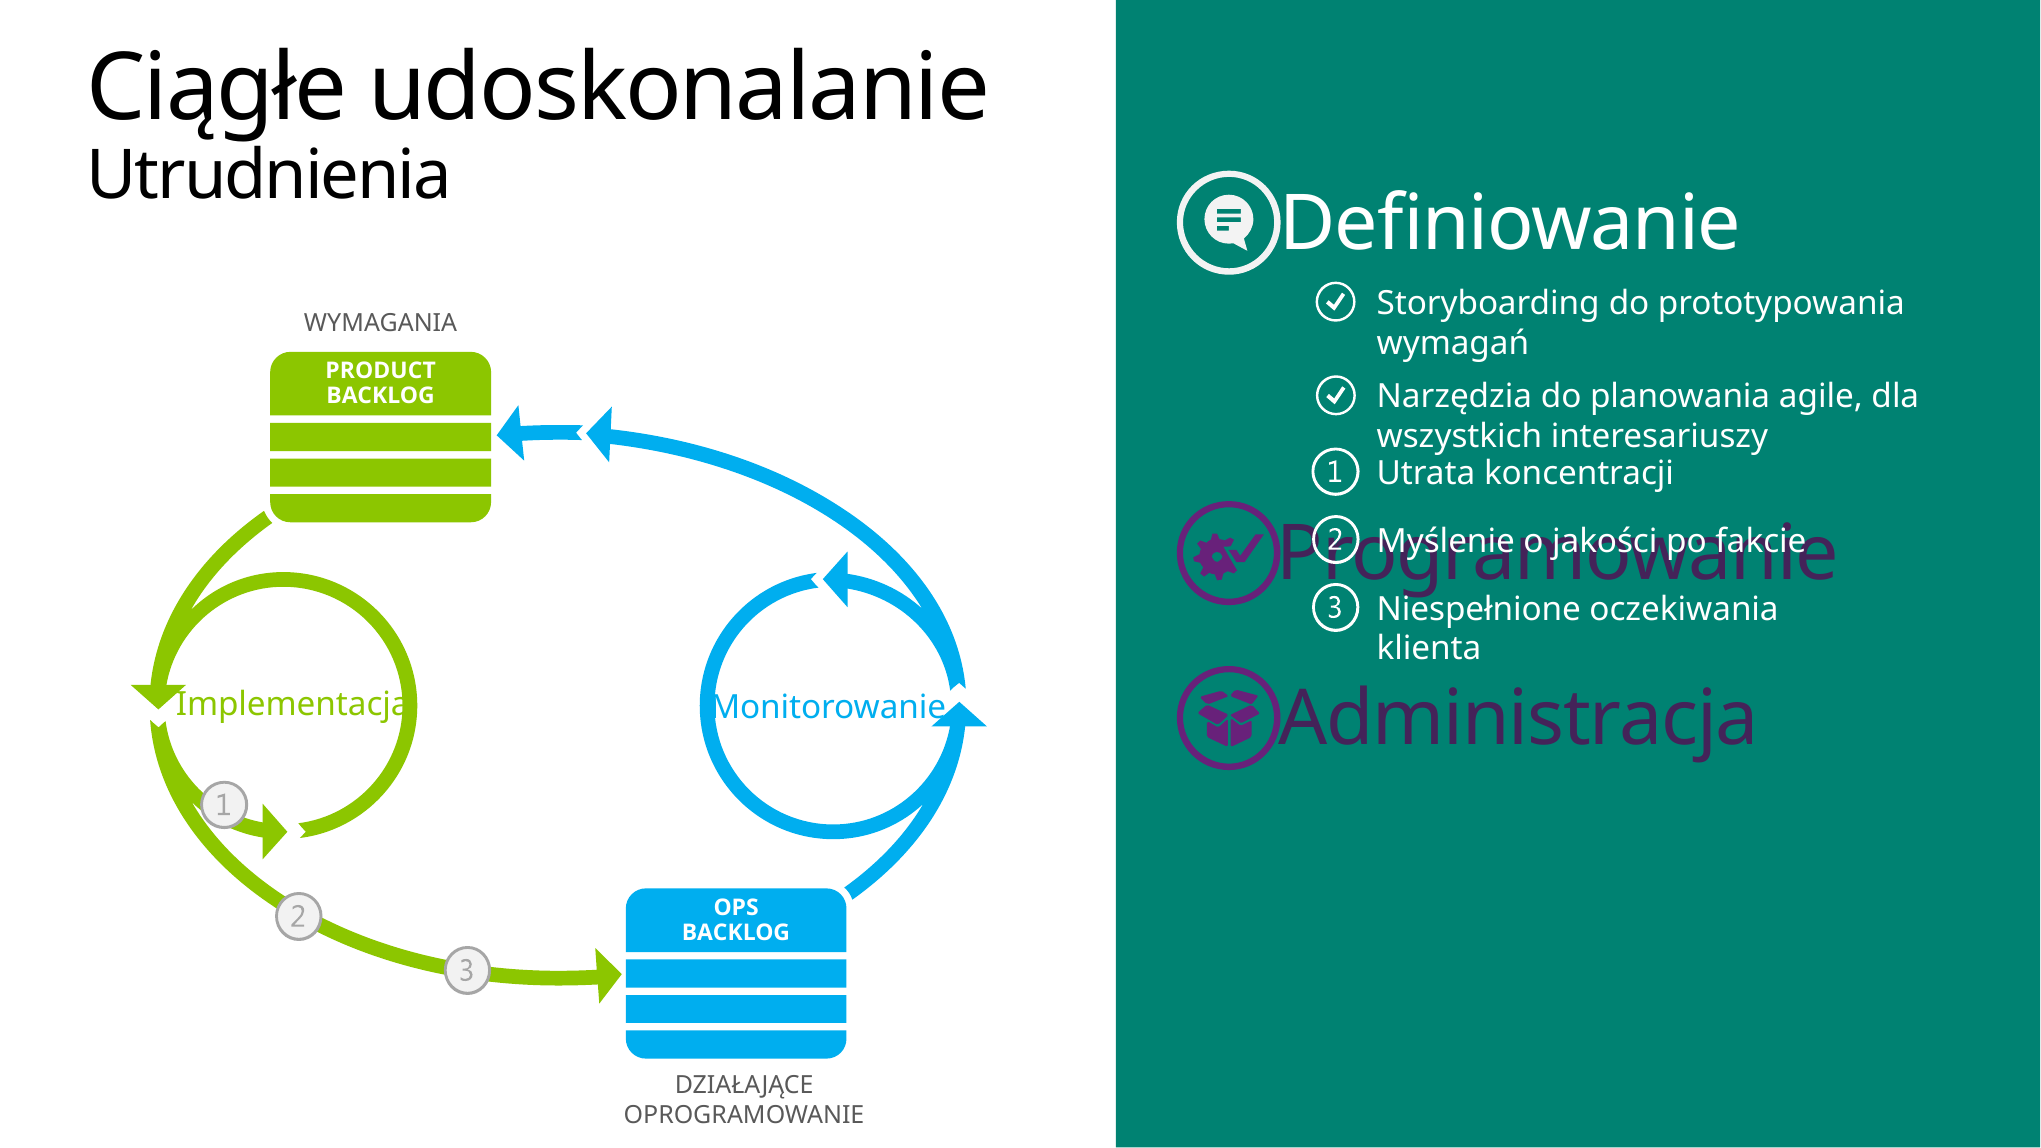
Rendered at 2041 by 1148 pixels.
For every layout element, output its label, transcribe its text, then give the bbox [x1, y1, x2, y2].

text_box Programowanie [1261, 505, 1855, 605]
text_box [1176, 501, 1261, 606]
text_box Narzędzia do planowania agile, dla wszystkich interesariuszy [1361, 366, 1955, 462]
text_box [1115, 0, 2041, 1148]
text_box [1315, 375, 1356, 416]
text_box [274, 891, 323, 942]
text_box Myślenie o jakości po fakcie [1361, 511, 1891, 567]
text_box Utrata koncentracji [1361, 462, 1891, 499]
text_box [199, 780, 249, 830]
text_box Niespełnione oczekiwania klienta [1361, 579, 1891, 675]
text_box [443, 945, 492, 996]
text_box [1315, 281, 1356, 322]
text_box [1312, 582, 1360, 632]
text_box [1176, 665, 1746, 771]
text_box Ciągłe udoskonalanie Utrudnienia [86, 38, 1953, 214]
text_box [130, 305, 988, 1138]
text_box [1312, 515, 1360, 565]
text_box [1311, 447, 1360, 496]
text_box [1176, 214, 1264, 275]
text_box Definiowanie [1264, 214, 1757, 274]
text_box Storyboarding do prototypowania wymagań [1361, 273, 1955, 366]
